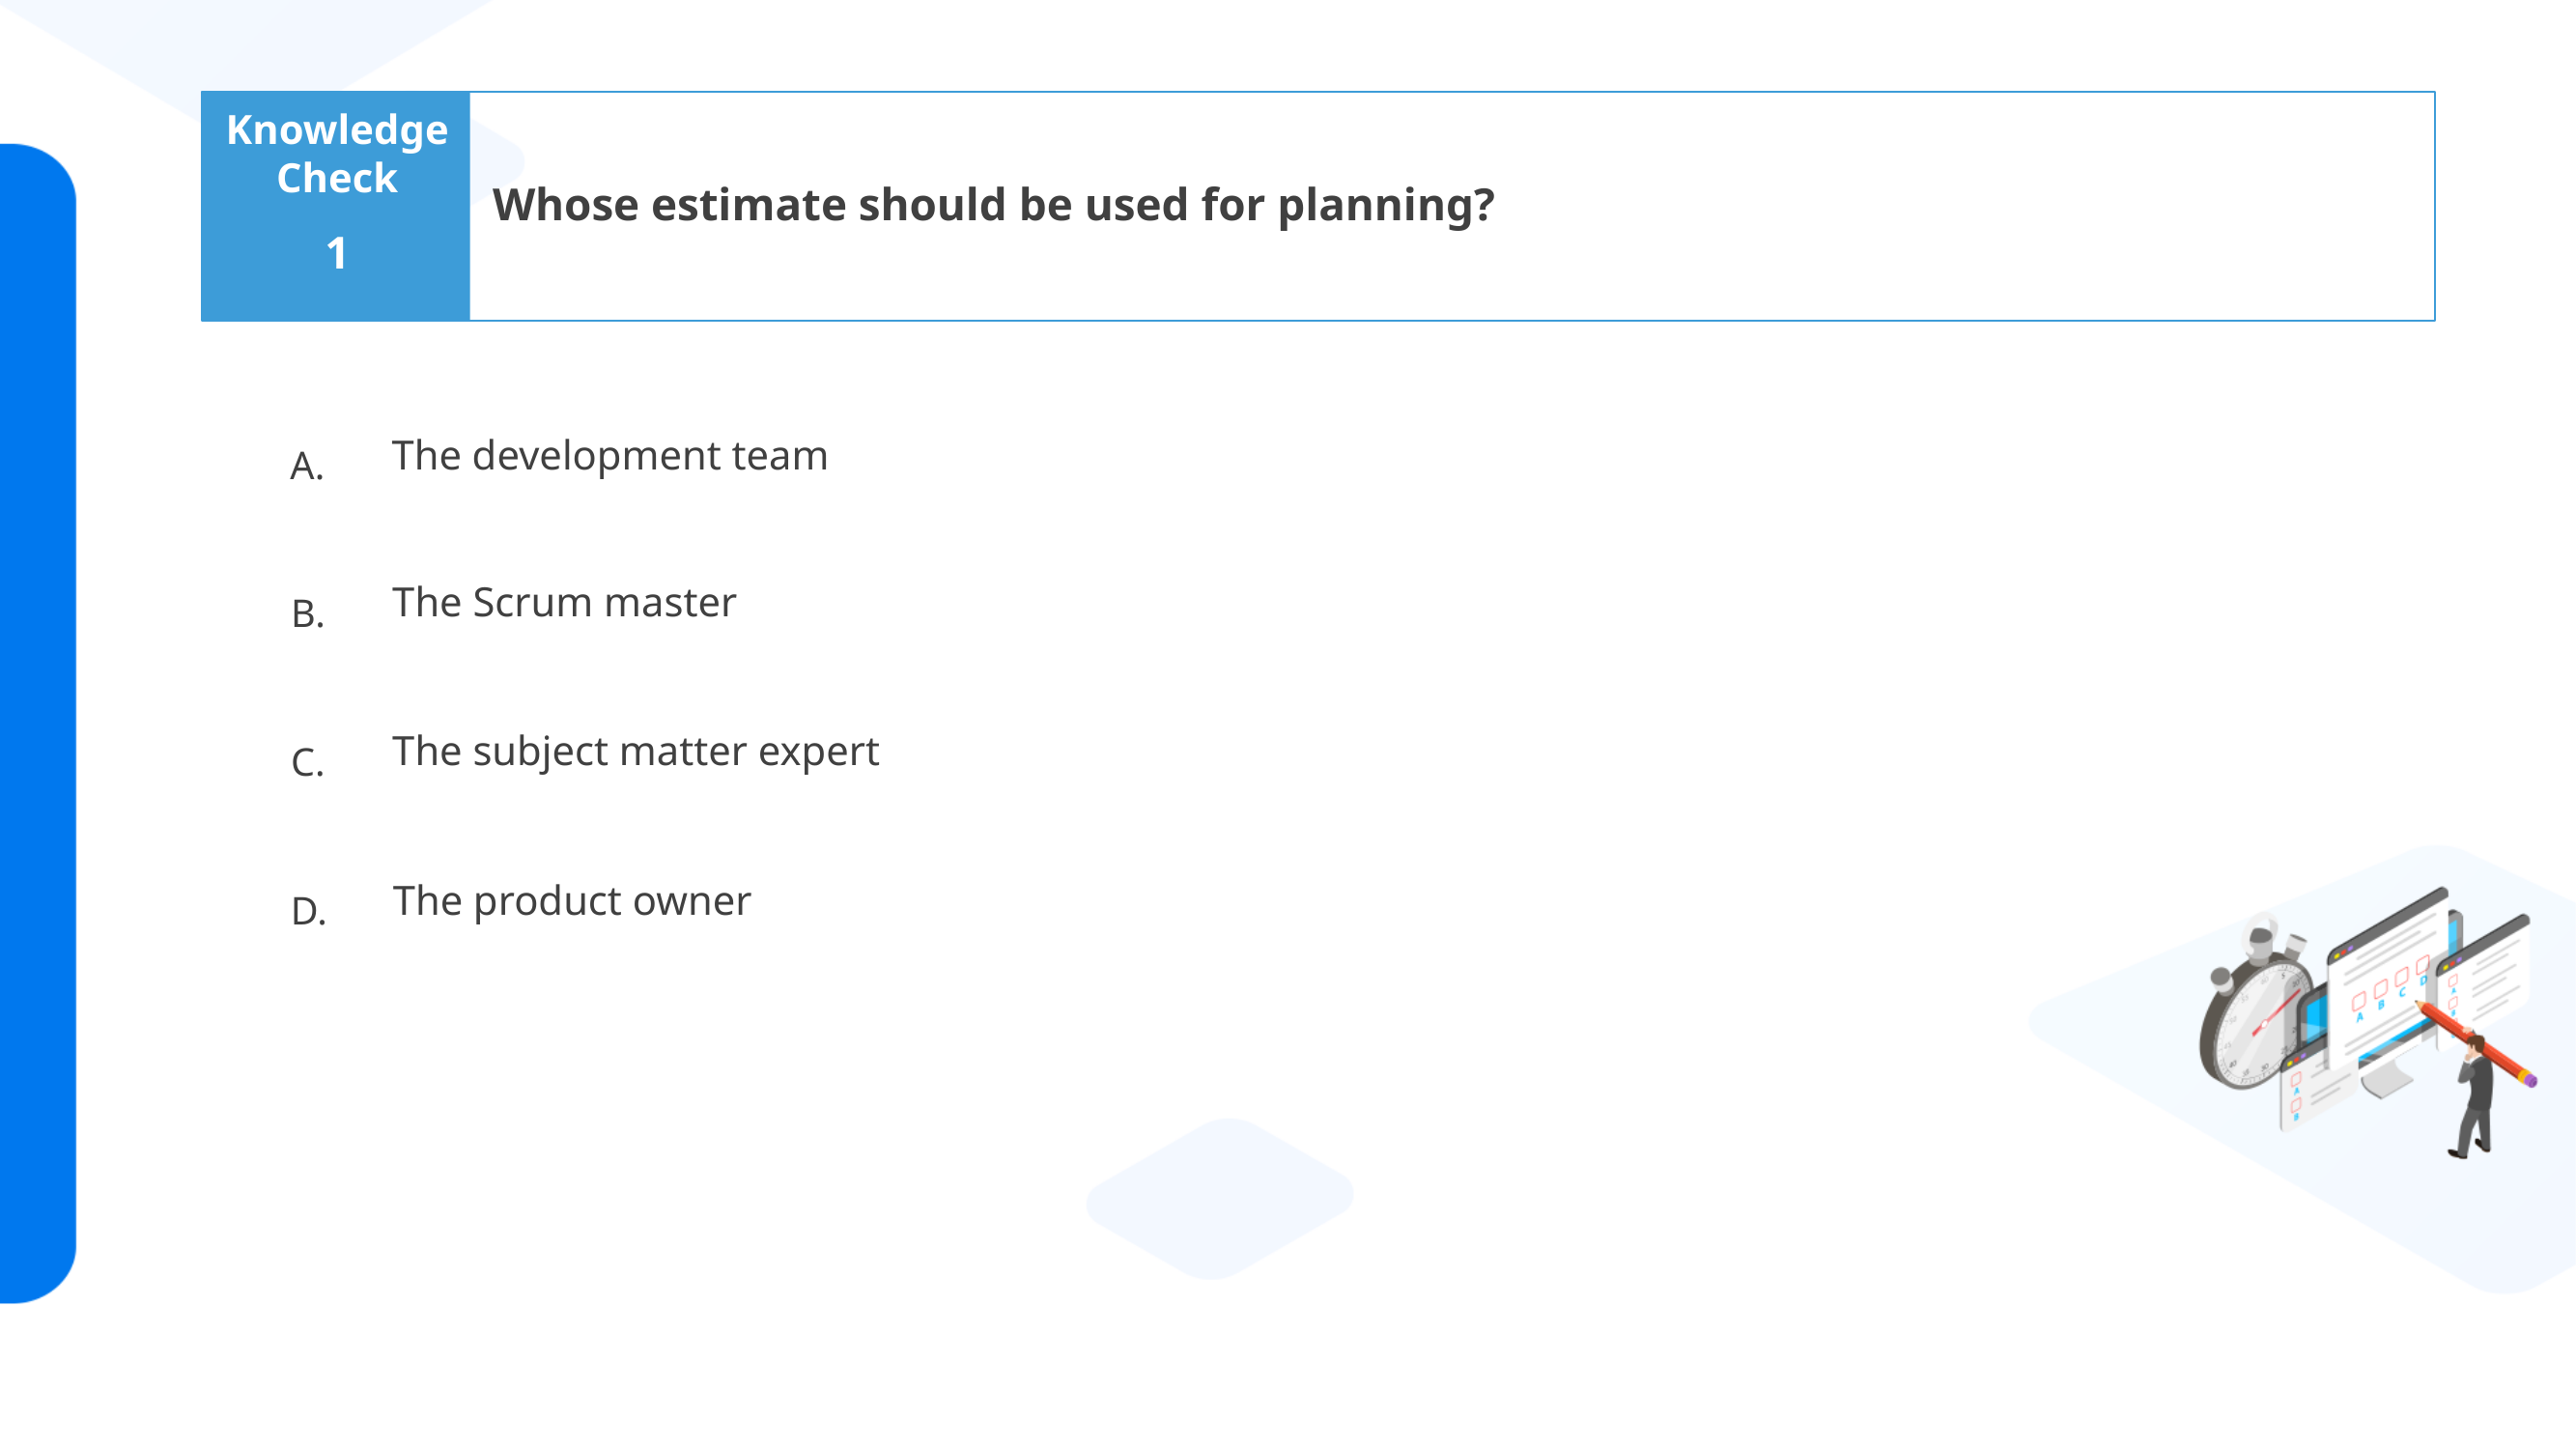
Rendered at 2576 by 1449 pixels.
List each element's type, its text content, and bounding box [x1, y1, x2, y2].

list The product owner [370, 873, 2154, 1007]
list Whose estimate should be used for planning? [469, 92, 2436, 322]
list The subject matter expert [369, 724, 2153, 857]
list The Scrum master [369, 575, 2153, 708]
picture [0, 0, 2576, 1449]
list 1 [247, 188, 428, 321]
list The development team [369, 427, 2152, 560]
